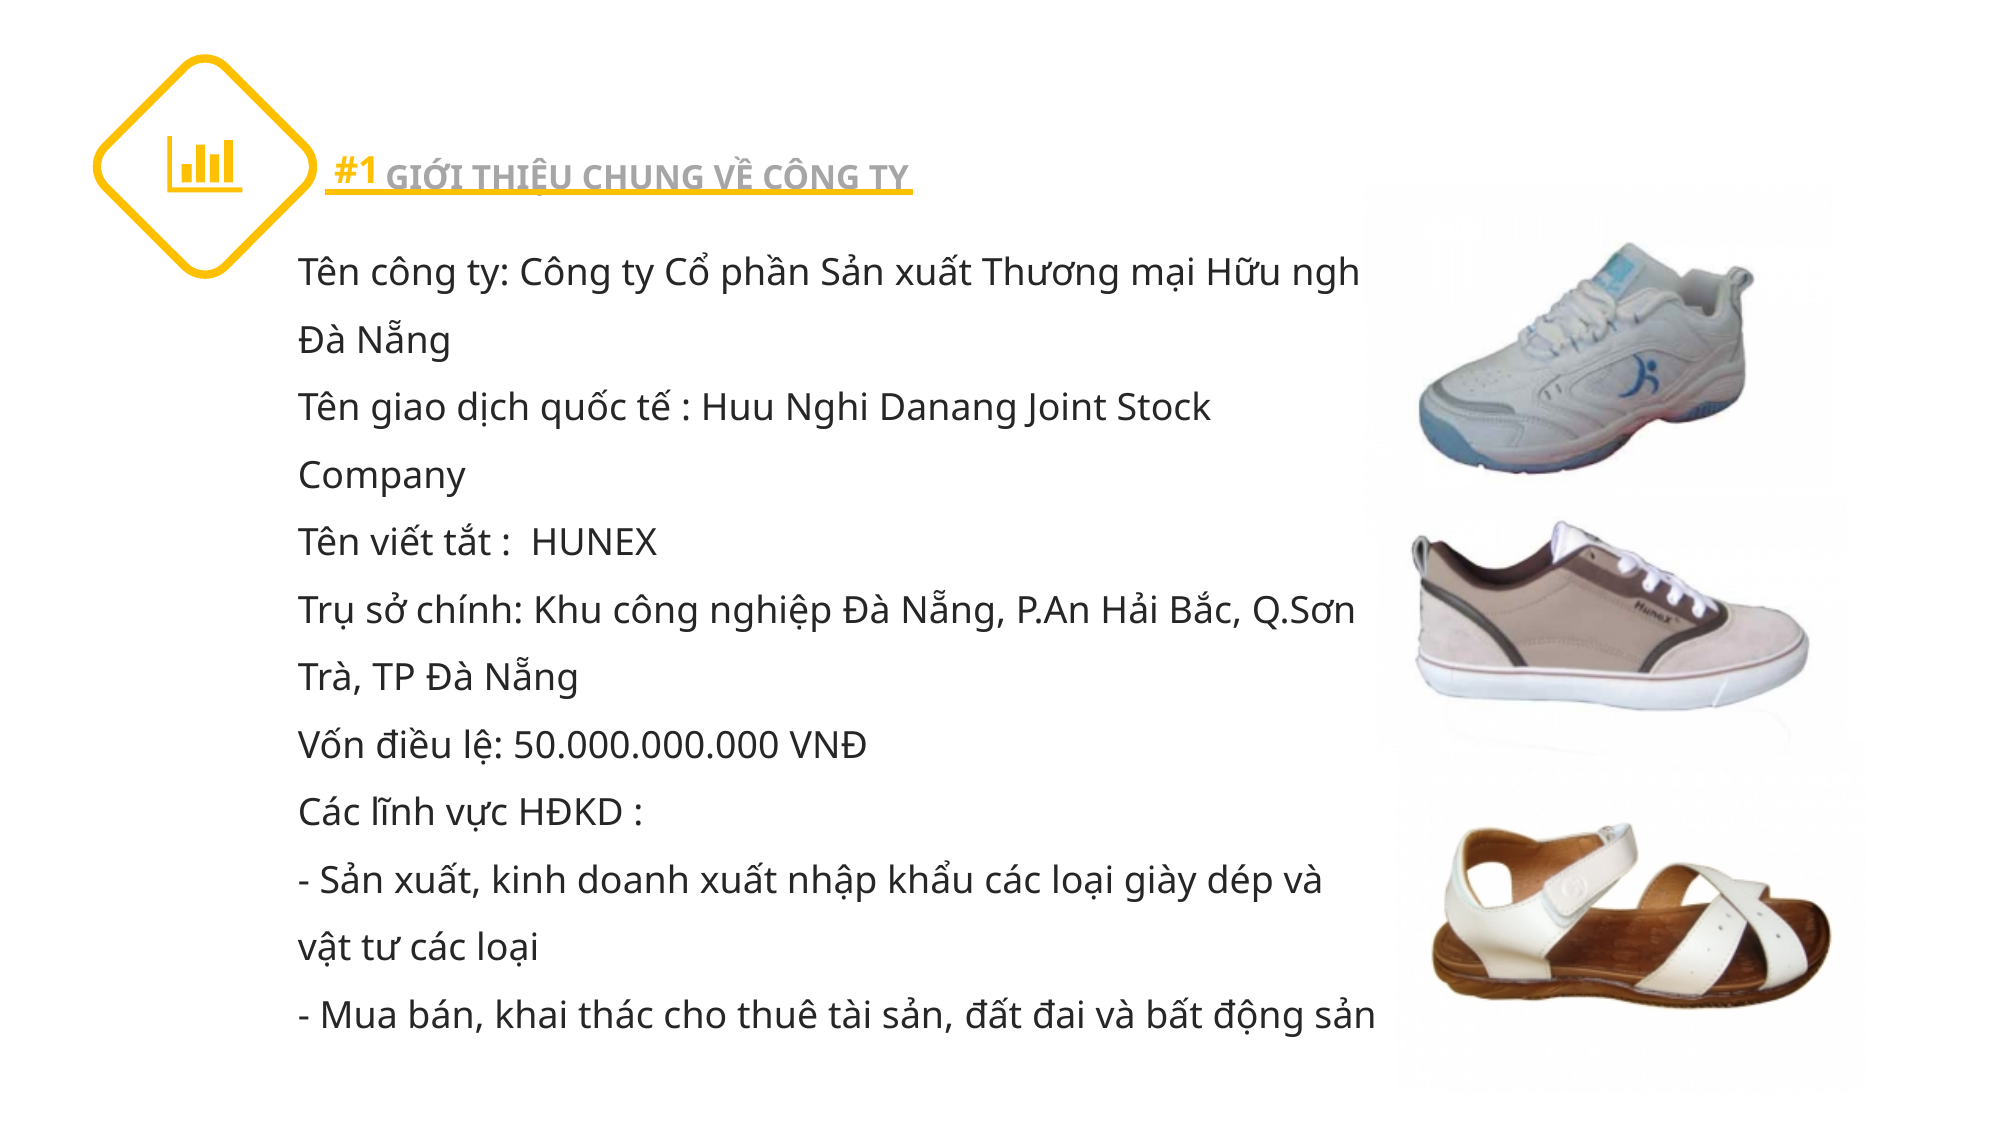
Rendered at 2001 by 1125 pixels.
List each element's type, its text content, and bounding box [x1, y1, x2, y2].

text_box [167, 136, 172, 146]
text_box [95, 57, 306, 276]
text_box GIỚI THIỆU CHUNG VỀ CÔNG TY [356, 136, 939, 196]
text_box #1 [167, 146, 356, 192]
picture [1363, 183, 1866, 1093]
text_box [224, 140, 233, 146]
text_box Tên công ty: Công ty Cổ phần Sản xuất Thương mại Hữu nghị Đà Nẵng Tên giao dịch quốc tế : Huu Nghi Danang Joint Stock Company Tên viết tắt : HUNEX Trụ sở chính: Khu công nghiệp Đà Nẵng, P.An Hải Bắc, Q.Sơn Trà, TP Đà Nẵng Vốn điều lệ: 50.000.000.000 VNĐ Các lĩnh vực HĐKD : - Sản xuất, kinh doanh xuất nhập khẩu các loại giày dép và vật tư các loại - Mua bán, khai thác cho thuê tài sản, đất đai và bất động sản [283, 218, 1396, 1044]
